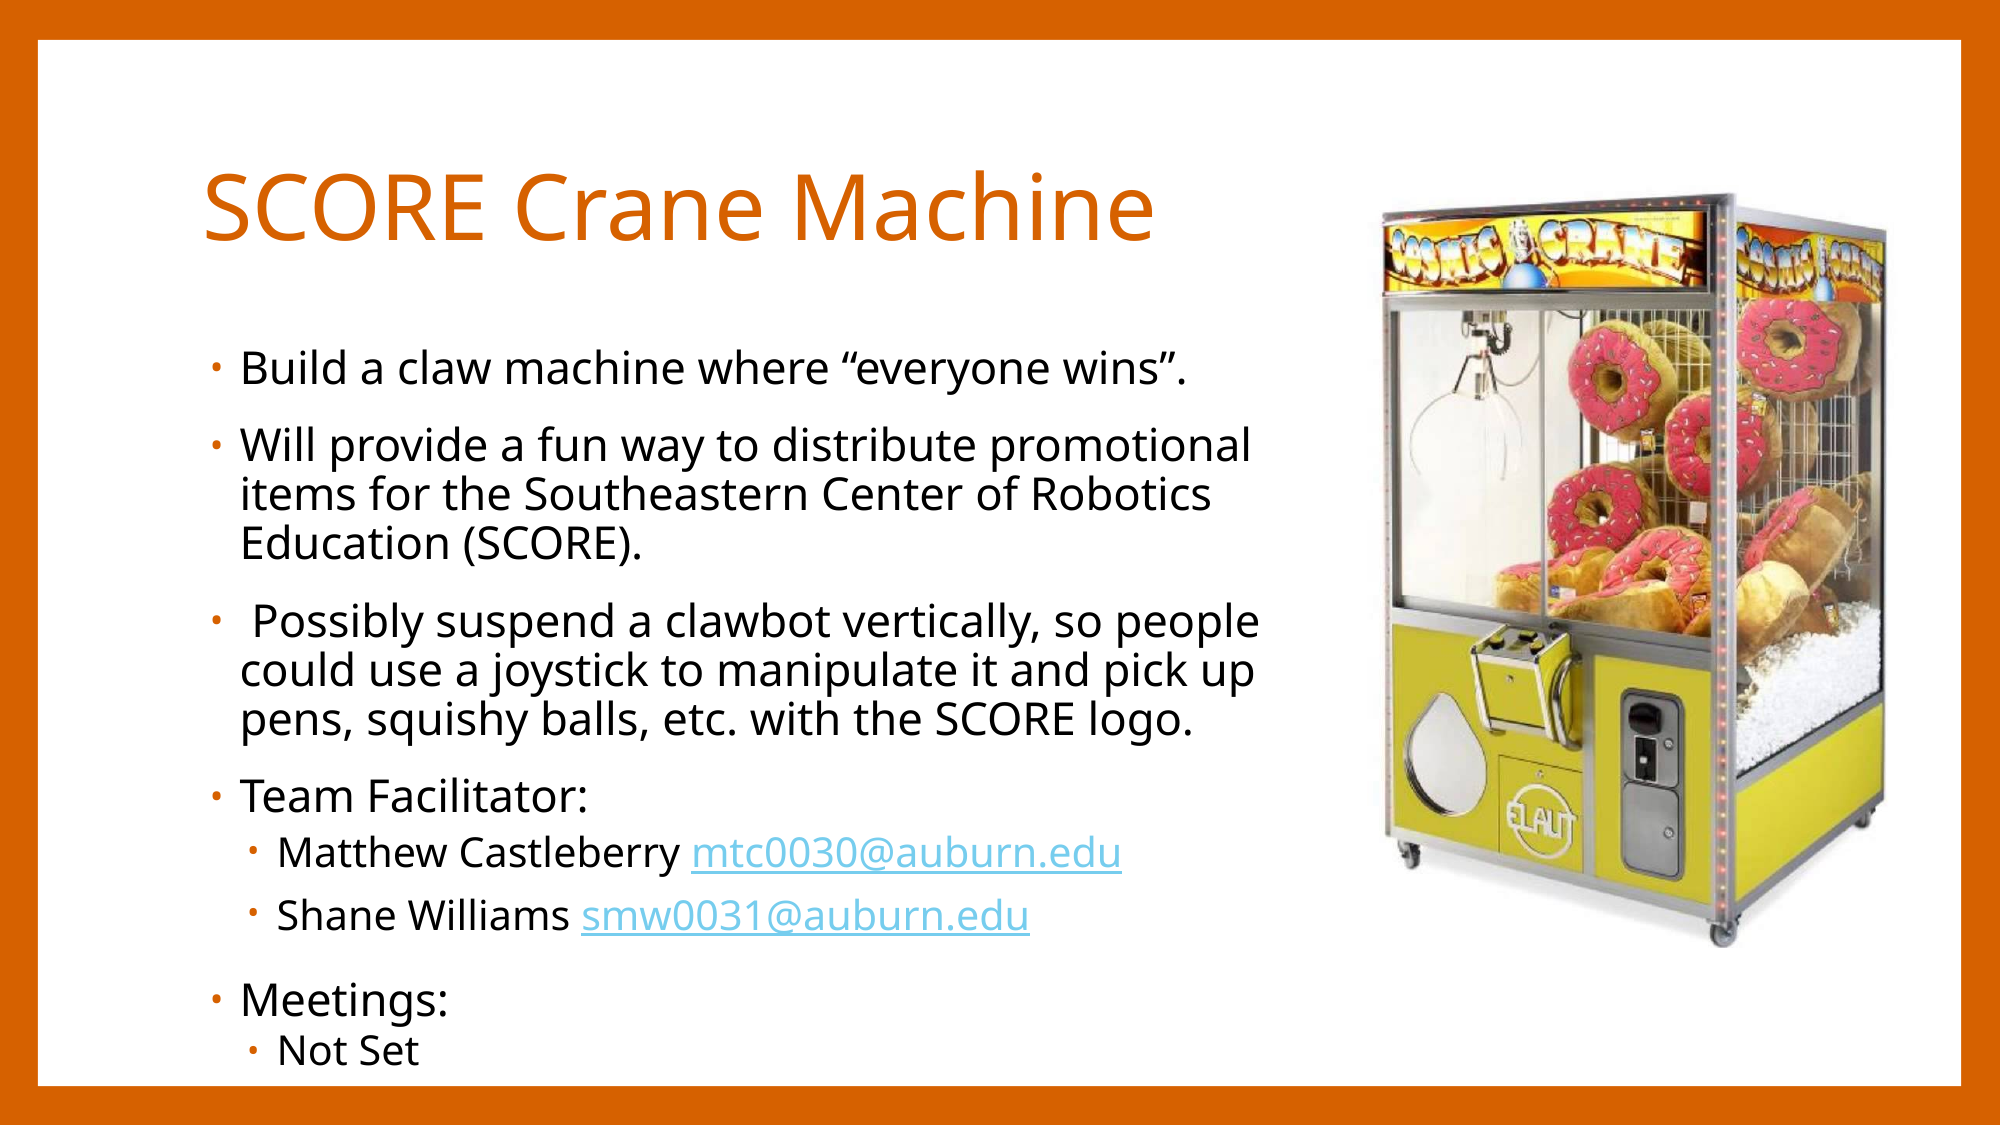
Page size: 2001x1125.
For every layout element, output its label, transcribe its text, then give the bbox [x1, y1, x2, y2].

picture [1338, 179, 1930, 948]
title SCORE Crane Machine [187, 99, 1808, 323]
list Build a claw machine where “everyone wins”. Will provide a fun way to distribute promotional items for the Southeastern Center of Robotics Education (SCORE). Possibly suspend a clawbot vertically, so people could use a joystick to manipulate it and pick up pens, squishy balls, etc. with the SCORE logo. Team Facilitator: Matthew Castleberry mtc0030@auburn.edu Shane Williams smw0031@auburn.edu Meetings: Not Set [187, 337, 1329, 1090]
